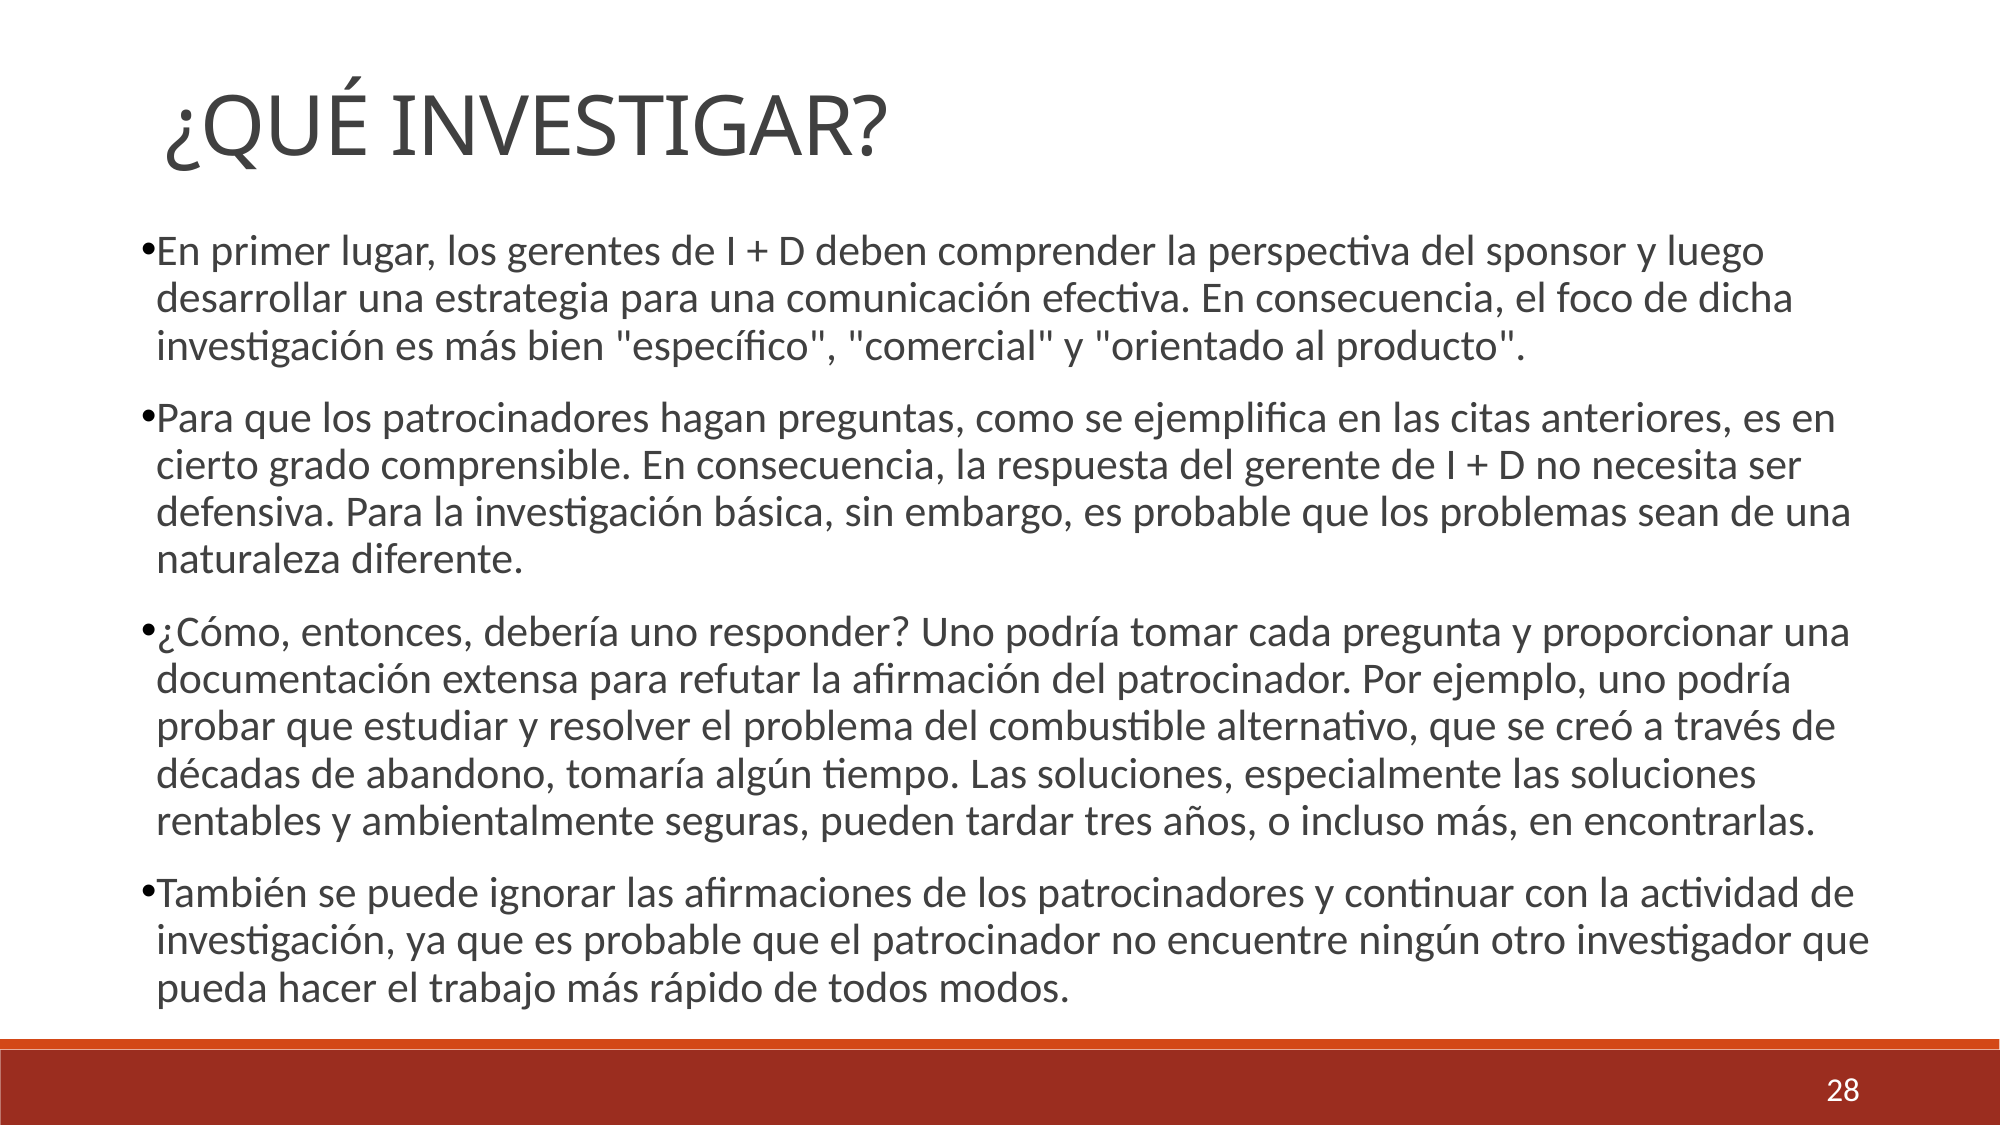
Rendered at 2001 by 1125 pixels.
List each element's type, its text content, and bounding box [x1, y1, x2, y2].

slide_number 28 [126, 1061, 1875, 1115]
text_box ¿QUÉ INVESTIGAR? [150, 79, 1872, 220]
text_box En primer lugar, los gerentes de I + D deben comprender la perspectiva del sponsor y luego desarrollar una estrategia para una comunicación efectiva. En consecuencia, el foco de dicha investigación es más bien "específico", "comercial" y "orientado al producto". Para que los patrocinadores hagan preguntas, como se ejemplifica en las citas anteriores, es en cierto grado comprensible. En consecuencia, la respuesta del gerente de I + D no necesita ser defensiva. Para la investigación básica, sin embargo, es probable que los problemas sean de una naturaleza diferente. ¿Cómo, entonces, debería uno responder? Uno podría tomar cada pregunta y proporcionar una documentación extensa para refutar la afirmación del patrocinador. Por ejemplo, uno podría probar que estudiar y resolver el problema del combustible alternativo, que se creó a través de décadas de abandono, tomaría algún tiempo. Las soluciones, especialmente las soluciones rentables y ambientalmente seguras, pueden tardar tres años, o incluso más, en encontrarlas. También se puede ignorar las afirmaciones de los patrocinadores y continuar con la actividad de investigación, ya que es probable que el patrocinador no encuentre ningún otro investigador que pueda hacer el trabajo más rápido de todos modos. [126, 220, 1897, 943]
